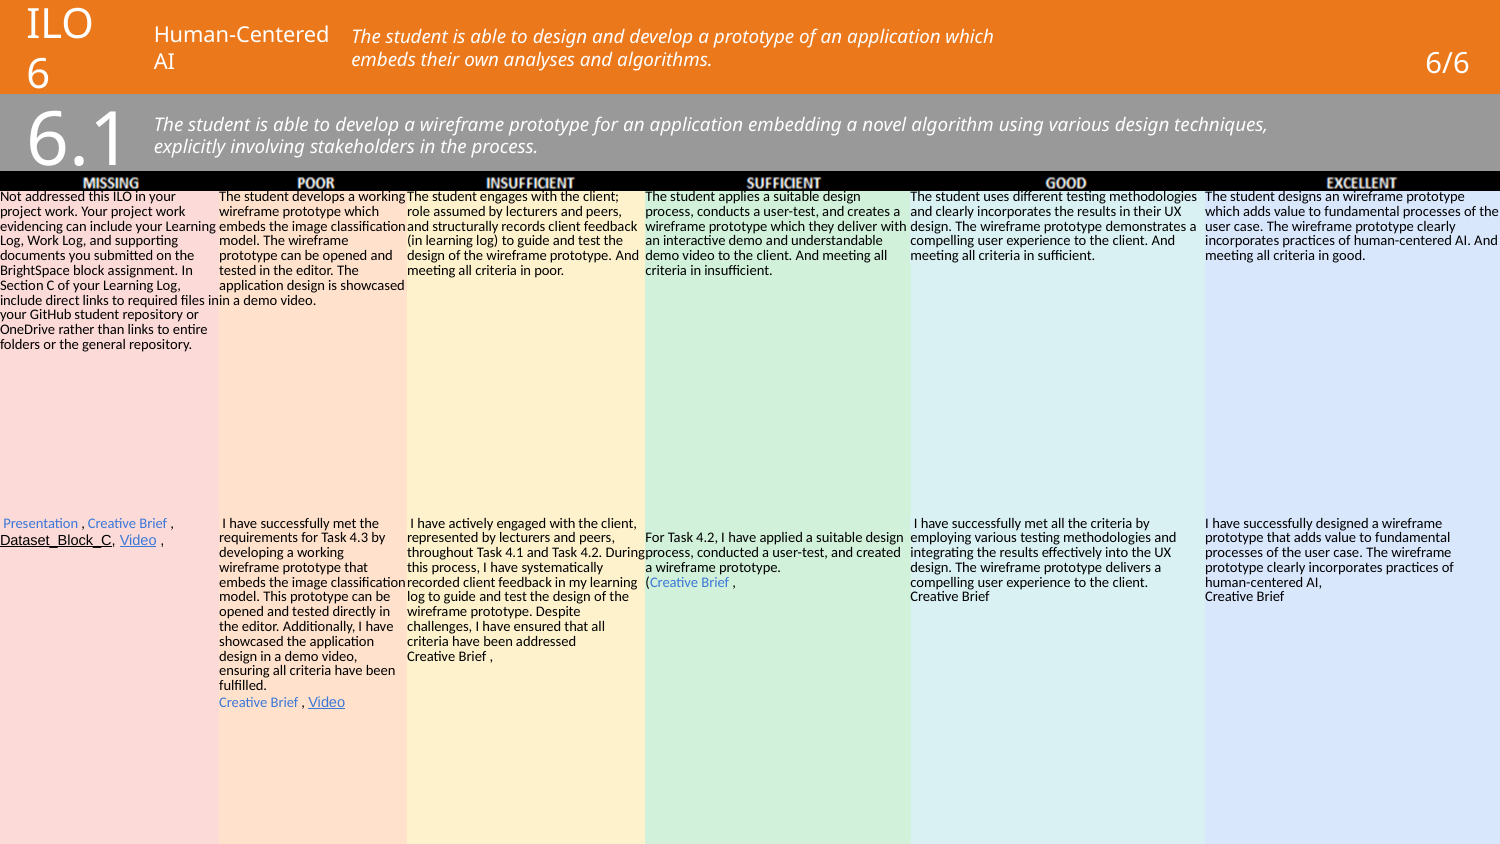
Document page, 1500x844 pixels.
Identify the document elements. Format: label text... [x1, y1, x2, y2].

table_cell For Task 4.2, I have applied a suitable design process, conducted a user-test, and created a wireframe prototype. (Creative Brief , [645, 517, 911, 844]
title The student is able to develop a wireframe prototype for an application embedding a novel algorithm using various design techniques, explicitly involving stakeholders in the process. [138, 94, 1339, 169]
table_cell I have successfully met all the criteria by employing various testing methodologies and integrating the results effectively into the UX design. The wireframe prototype delivers a compelling user experience to the client. Creative Brief [911, 517, 1205, 844]
table_cell Presentation , Creative Brief , Dataset_Block_C, Video , [0, 517, 219, 844]
table_header The student engages with the client; role assumed by lecturers and peers, and structurally records client feedback (in learning log) to guide and test the design of the wireframe prototype. And meeting all criteria in poor. [407, 200, 645, 517]
title The student is able to design and develop a prototype of an application which embeds their own analyses and algorithms. [364, 0, 1027, 95]
table_header The student uses different testing methodologies and clearly incorporates the results in their UX design. The wireframe prototype demonstrates a compelling user experience to the client. And meeting all criteria in sufficient. [911, 200, 1205, 517]
title 6/6 [1159, 0, 1485, 95]
title 6.1 [11, 94, 138, 169]
table_cell I have successfully designed a wireframe prototype that adds value to fundamental processes of the user case. The wireframe prototype clearly incorporates practices of human-centered AI, Creative Brief [1205, 517, 1500, 844]
table_header Not addressed this ILO in your project work. Your project work evidencing can include your Learning Log, Work Log, and supporting documents you submitted on the BrightSpace block assignment. In Section C of your Learning Log, include direct links to required files in your GitHub student repository or OneDrive rather than links to entire folders or the general repository. [0, 199, 219, 517]
table_cell I have successfully met the requirements for Task 4.3 by developing a working wireframe prototype that embeds the image classification model. This prototype can be opened and tested directly in the editor. Additionally, I have showcased the application design in a demo video, ensuring all criteria have been fulfilled. Creative Brief , Video [219, 517, 407, 844]
title ILO 6 [11, 0, 138, 94]
table_header The student applies a suitable design process, conducts a user-test, and creates a wireframe prototype which they deliver with an interactive demo and understandable demo video to the client. And meeting all criteria in insufficient. [645, 200, 911, 517]
title Human-Centered AI [138, 0, 364, 95]
table_header The student develops a working wireframe prototype which embeds the image classification model. The wireframe prototype can be opened and tested in the editor. The application design is showcased in a demo video. [219, 200, 407, 517]
picture [0, 171, 1500, 191]
table_cell I have actively engaged with the client, represented by lecturers and peers, throughout Task 4.1 and Task 4.2. During this process, I have systematically recorded client feedback in my learning log to guide and test the design of the wireframe prototype. Despite challenges, I have ensured that all criteria have been addressed Creative Brief , [407, 517, 645, 844]
table_header The student designs an wireframe prototype which adds value to fundamental processes of the user case. The wireframe prototype clearly incorporates practices of human-centered AI. And meeting all criteria in good. [1205, 198, 1500, 517]
